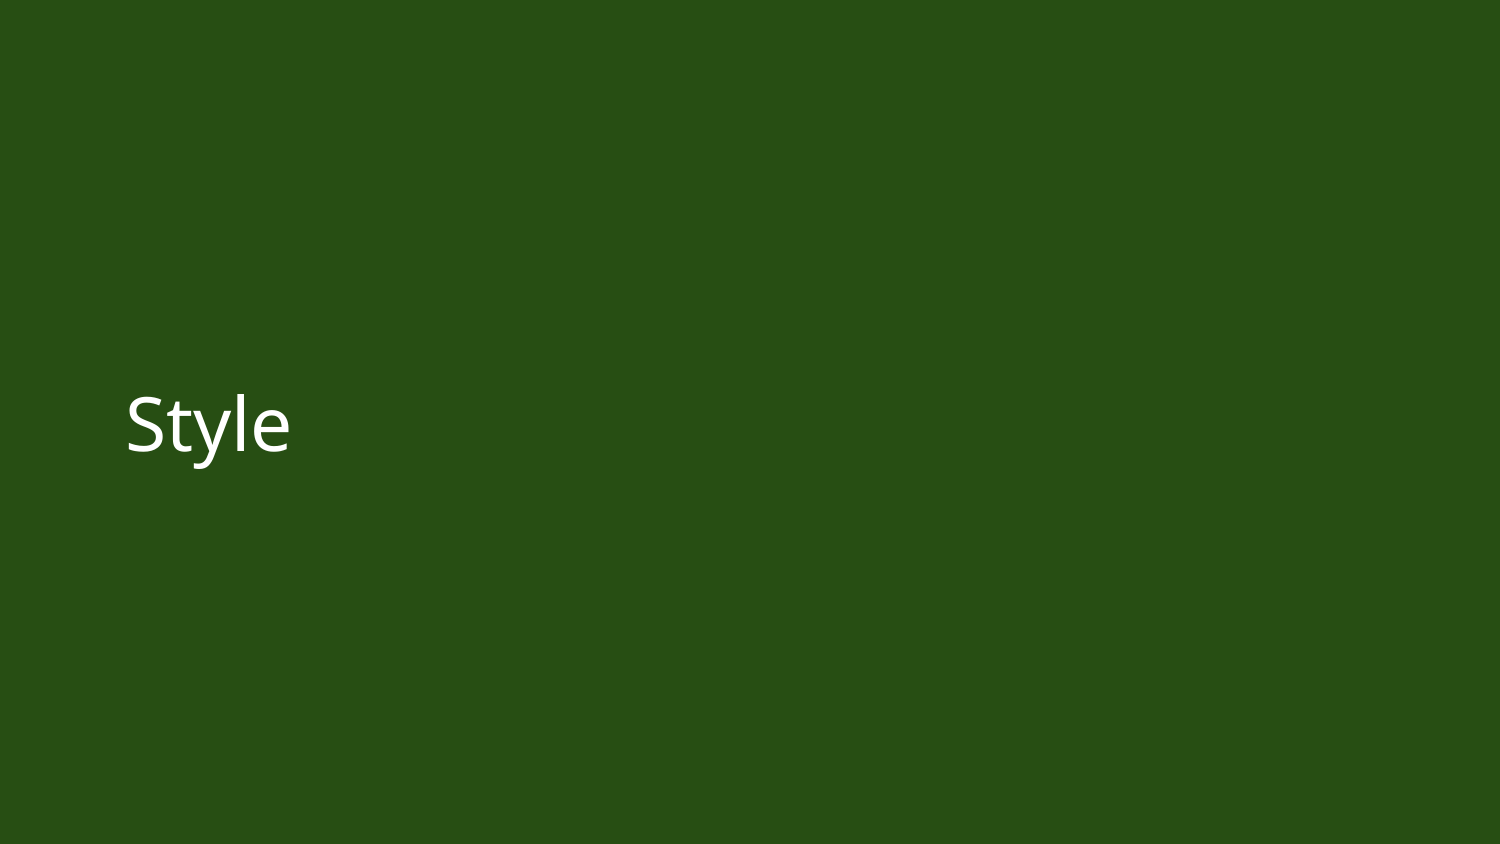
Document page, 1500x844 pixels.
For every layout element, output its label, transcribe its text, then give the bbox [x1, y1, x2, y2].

title Style [110, 351, 1399, 493]
